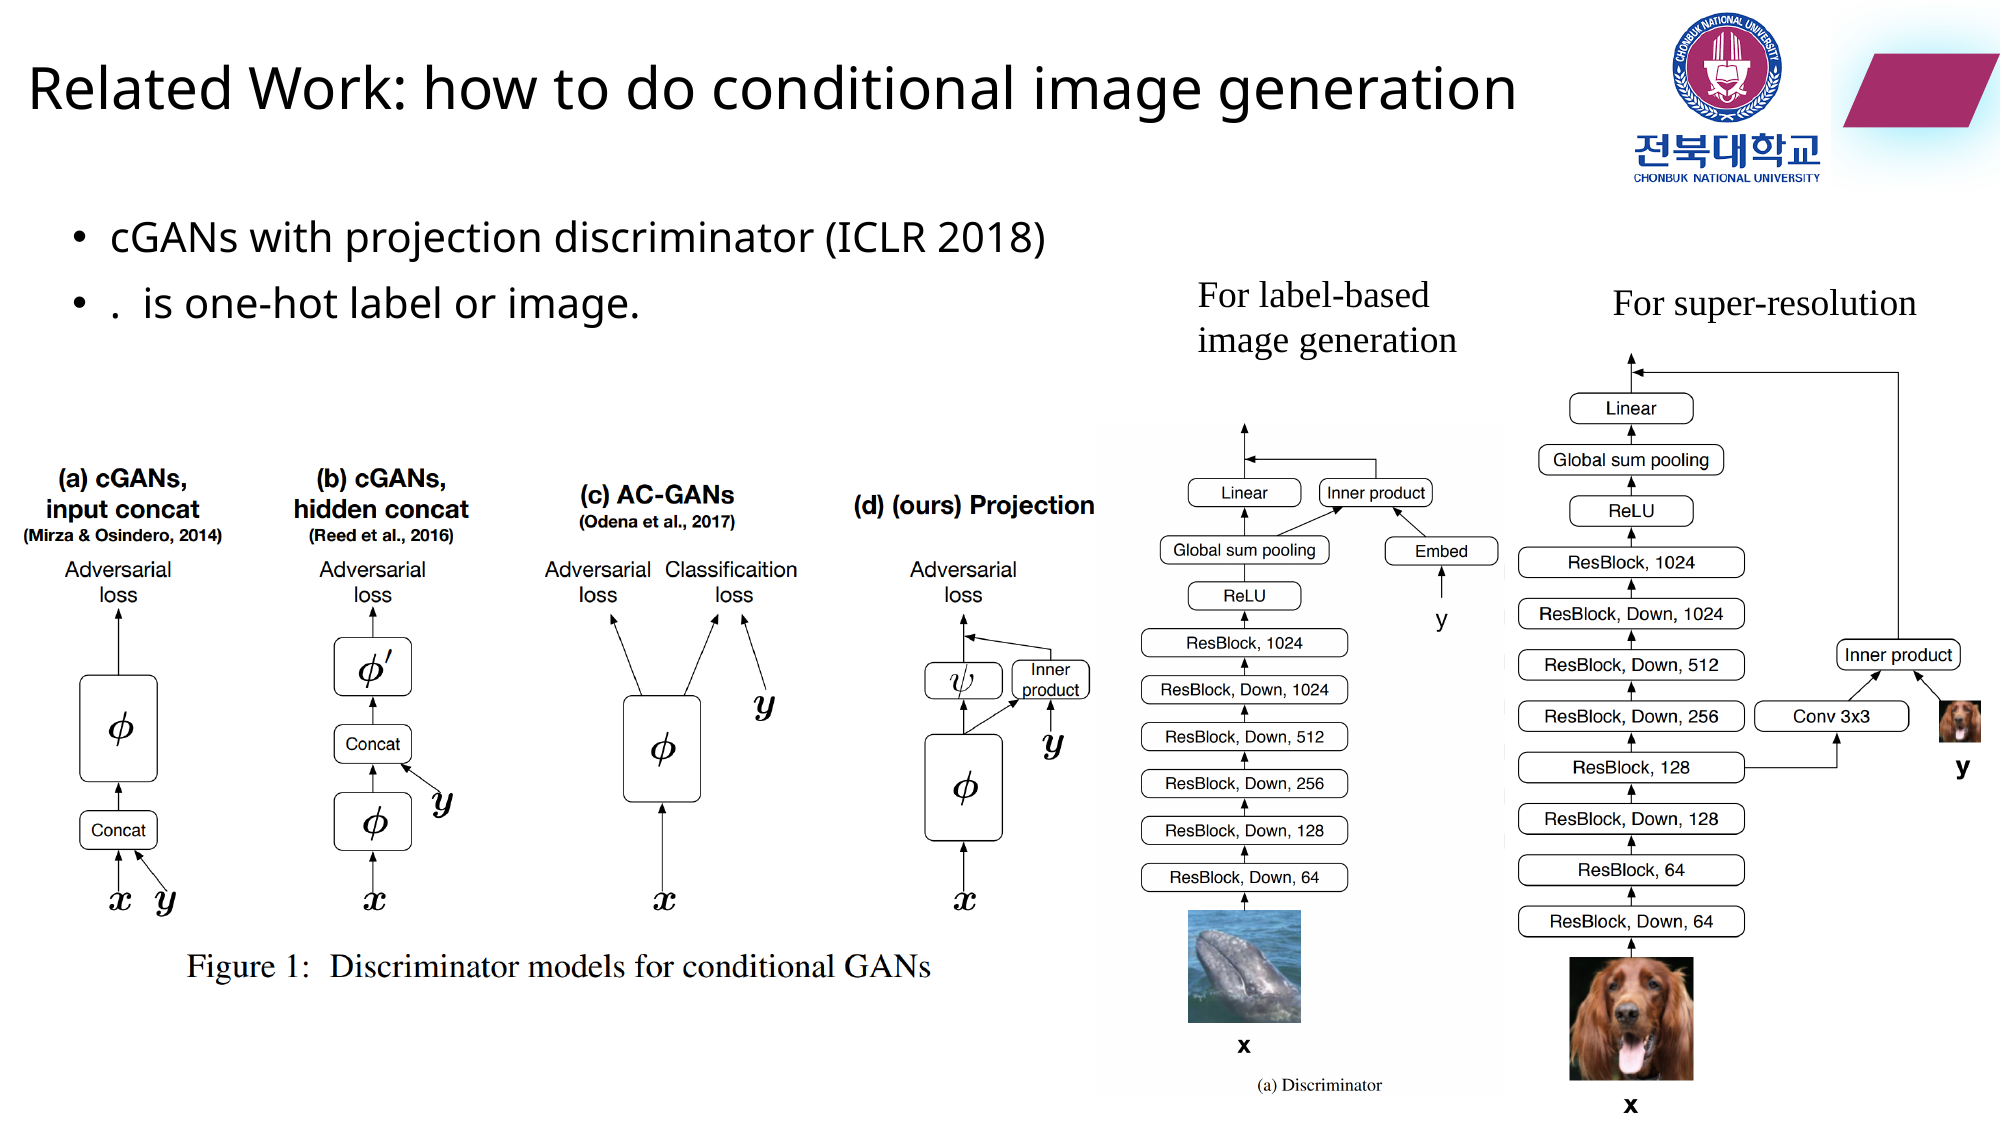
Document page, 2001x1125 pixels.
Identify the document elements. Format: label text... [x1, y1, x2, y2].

text_box For super-resolution [1597, 270, 1933, 331]
title Related Work: how to do conditional image generation [12, 28, 1611, 153]
picture [1508, 350, 1984, 1125]
picture [5, 421, 1505, 1097]
text_box For label-based image generation [1182, 262, 1473, 367]
picture [1622, 4, 1831, 201]
